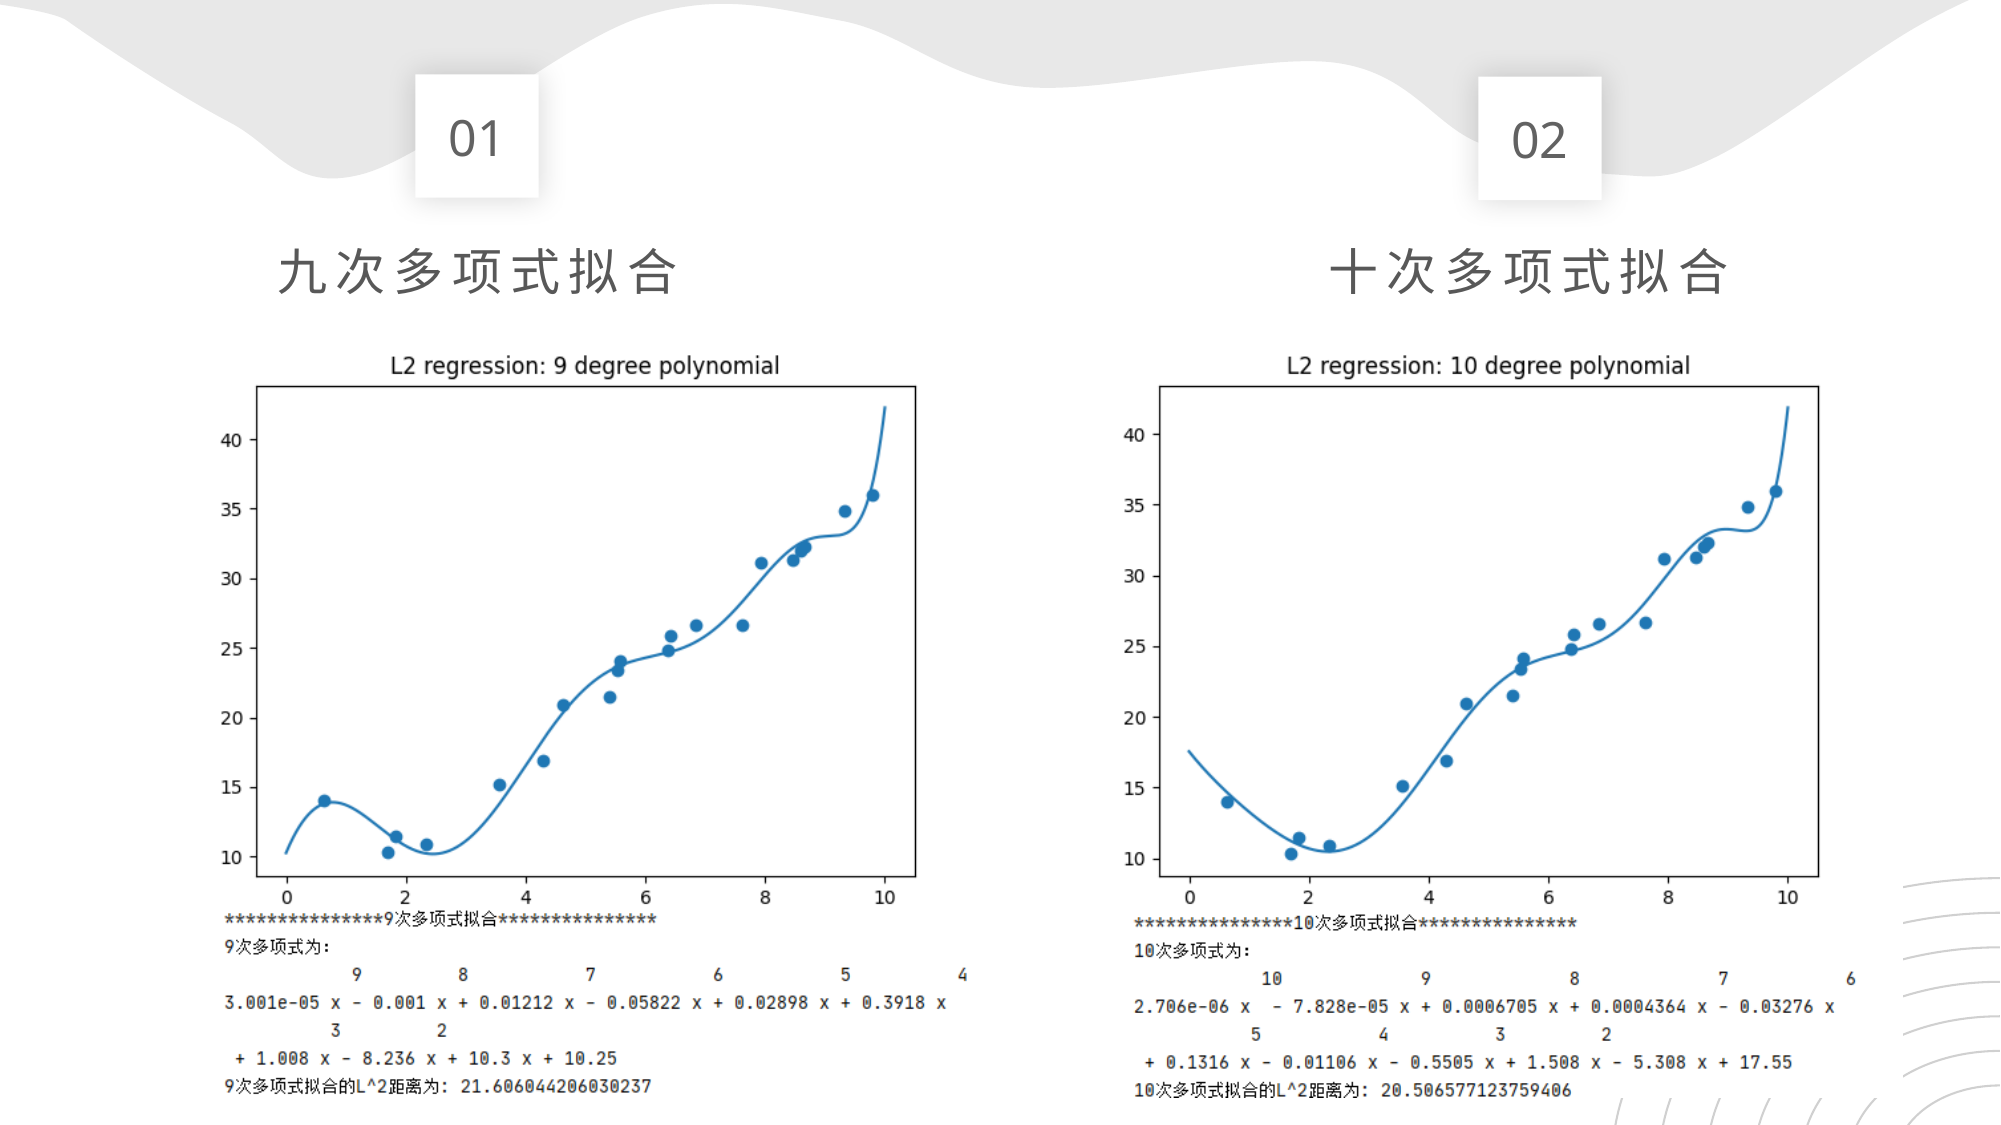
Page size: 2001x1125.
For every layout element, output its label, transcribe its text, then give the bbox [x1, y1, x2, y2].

text_box 十次多项式拟合 [1302, 233, 1754, 309]
picture [150, 309, 1000, 1110]
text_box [1612, 878, 2000, 1125]
text_box [0, 0, 1972, 180]
text_box 02 [1477, 76, 1603, 201]
text_box 01 [414, 73, 540, 199]
text_box 九次多项式拟合 [251, 233, 703, 309]
picture [1053, 309, 1904, 1098]
